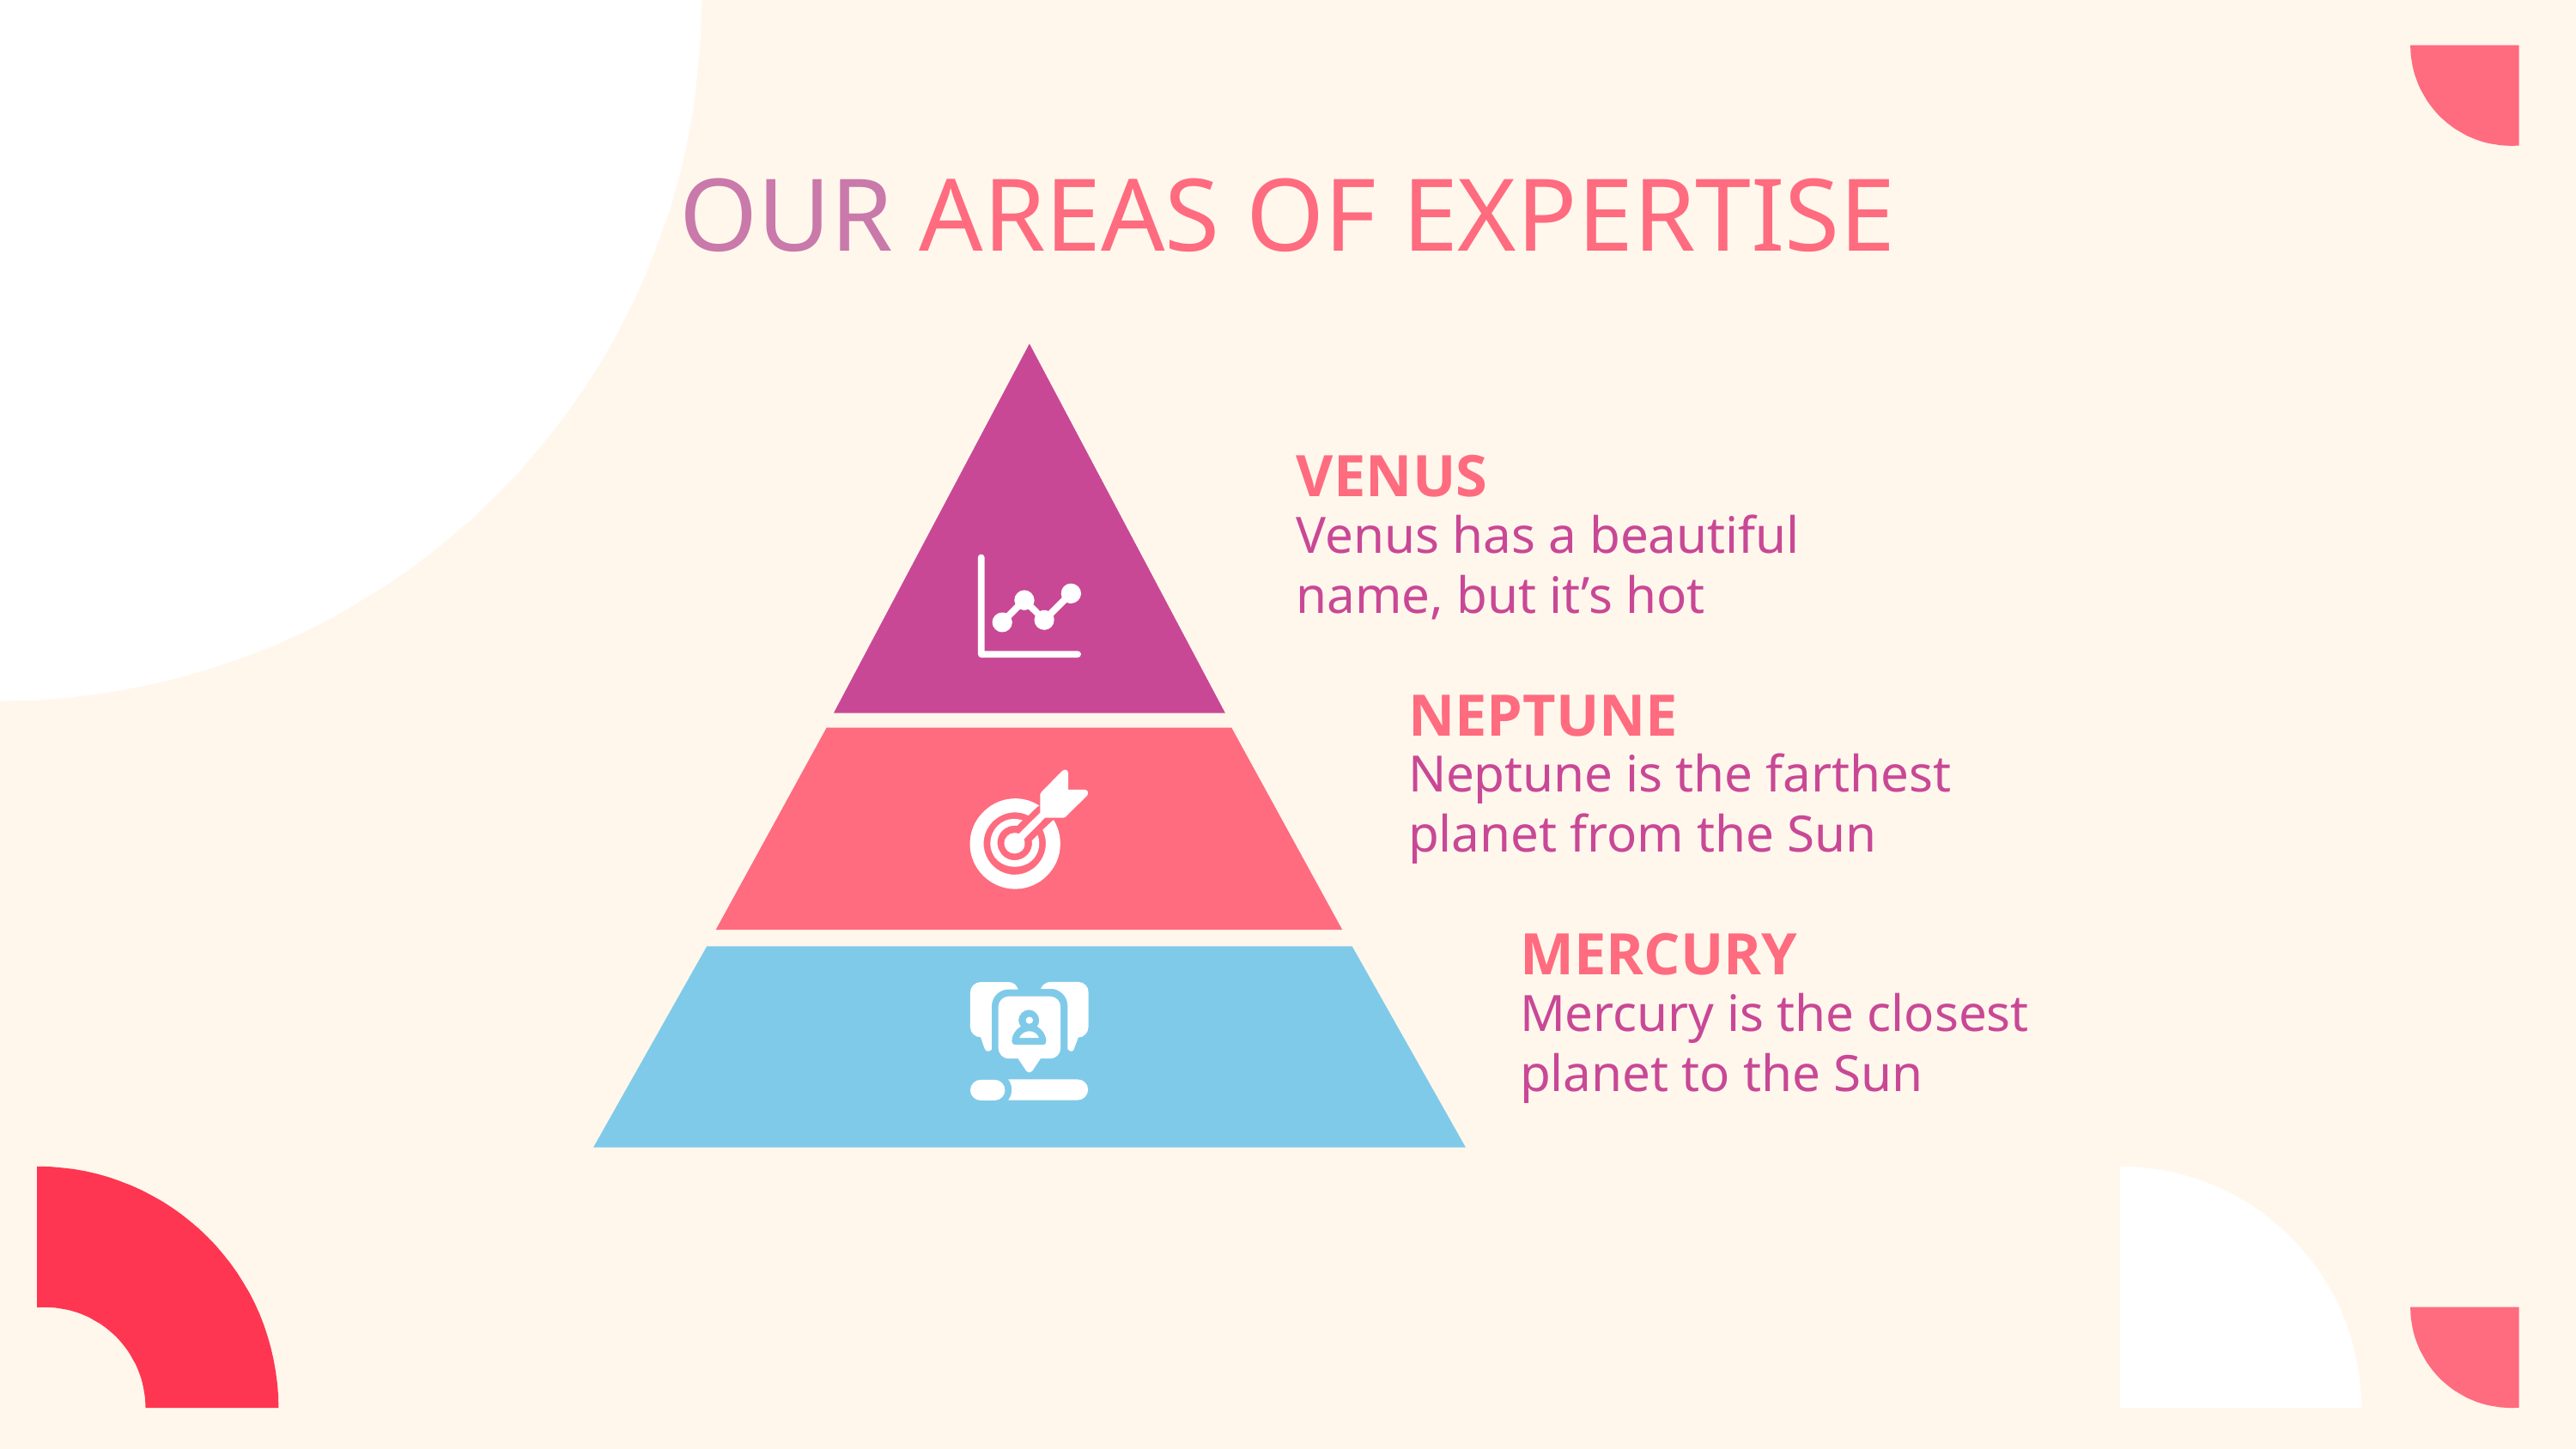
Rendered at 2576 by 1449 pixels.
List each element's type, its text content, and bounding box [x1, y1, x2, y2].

text_box Neptune is the farthest planet from the Sun [1471, 719, 2090, 885]
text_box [969, 769, 1090, 889]
text_box VENUS [1471, 430, 1845, 535]
text_box NEPTUNE [1471, 670, 1957, 773]
title OUR AREAS OF EXPERTISE [88, 124, 2488, 287]
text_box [592, 343, 1467, 1148]
text_box Venus has a beautiful name, but it’s hot [1471, 481, 1978, 646]
text_box MERCURY [1494, 908, 2069, 1013]
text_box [969, 981, 1090, 1101]
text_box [977, 554, 1082, 658]
text_box Mercury is the closest planet to the Sun [1494, 959, 2202, 1124]
